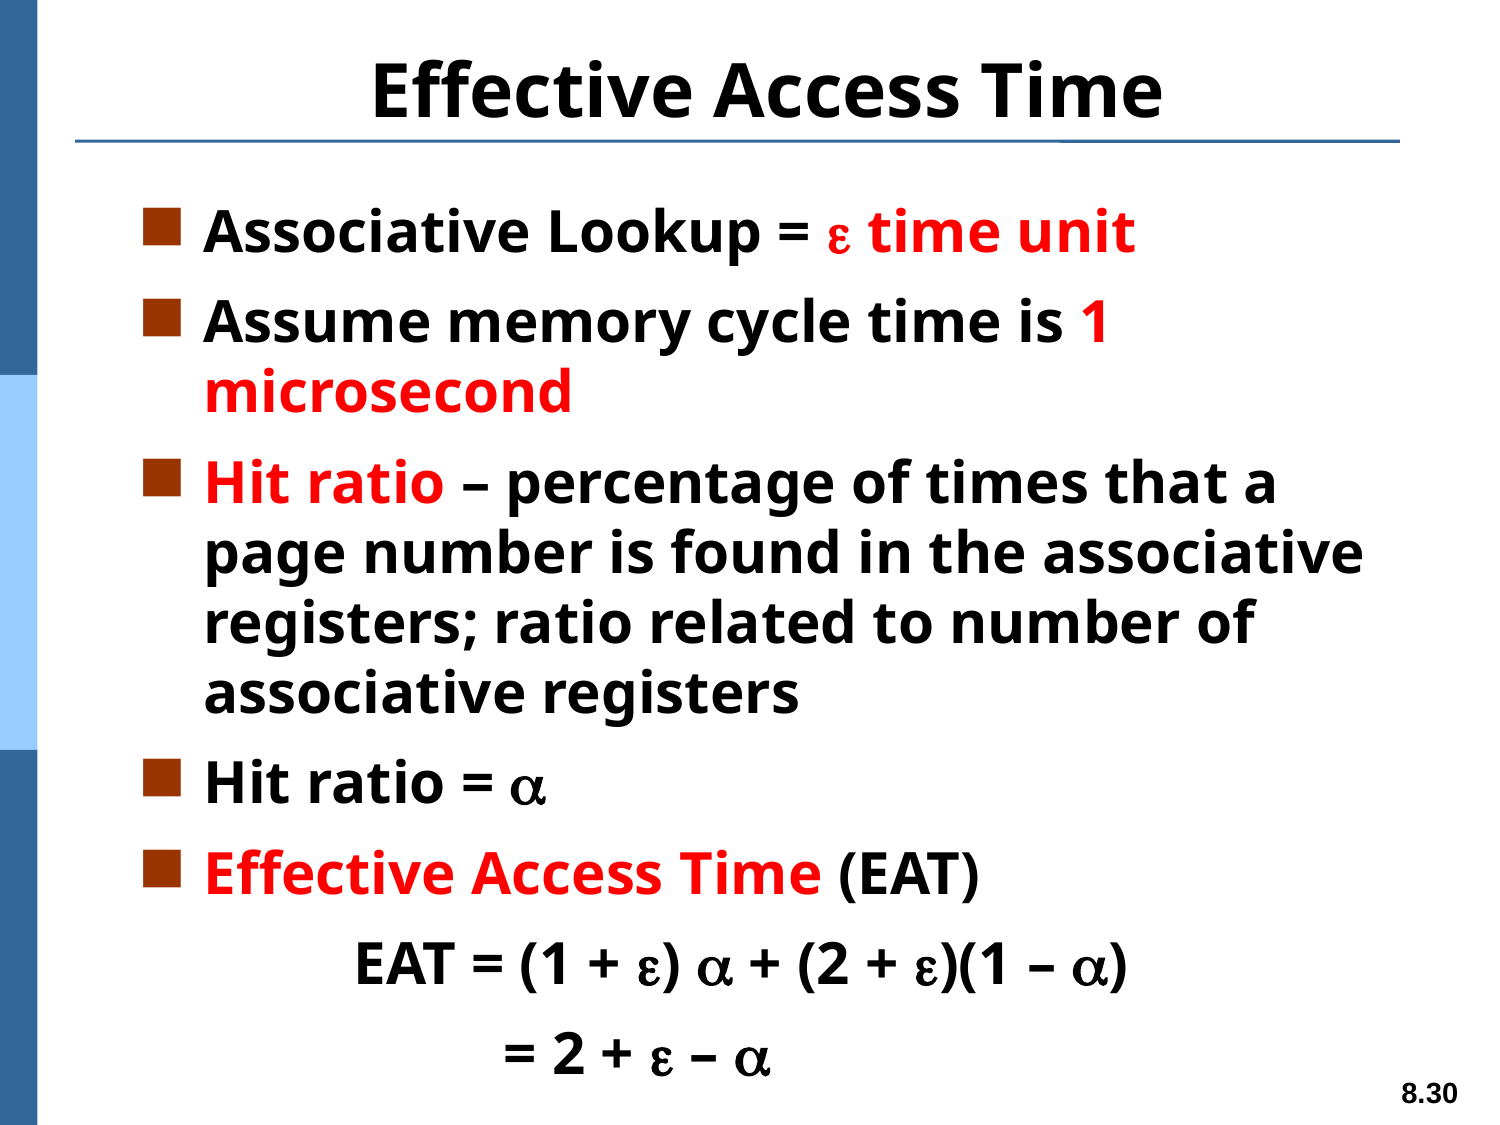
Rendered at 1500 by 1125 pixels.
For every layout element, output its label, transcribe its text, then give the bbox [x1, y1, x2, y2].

title Effective Access Time [92, 45, 1443, 141]
list Associative Lookup =  time unit Assume memory cycle time is 1 microsecond Hit ratio – percentage of times that a page number is found in the associative registers; ratio related to number of associative registers Hit ratio =  Effective Access Time (EAT) EAT = (1 + )  + (2 + )(1 – ) = 2 +  –  [132, 186, 1427, 915]
